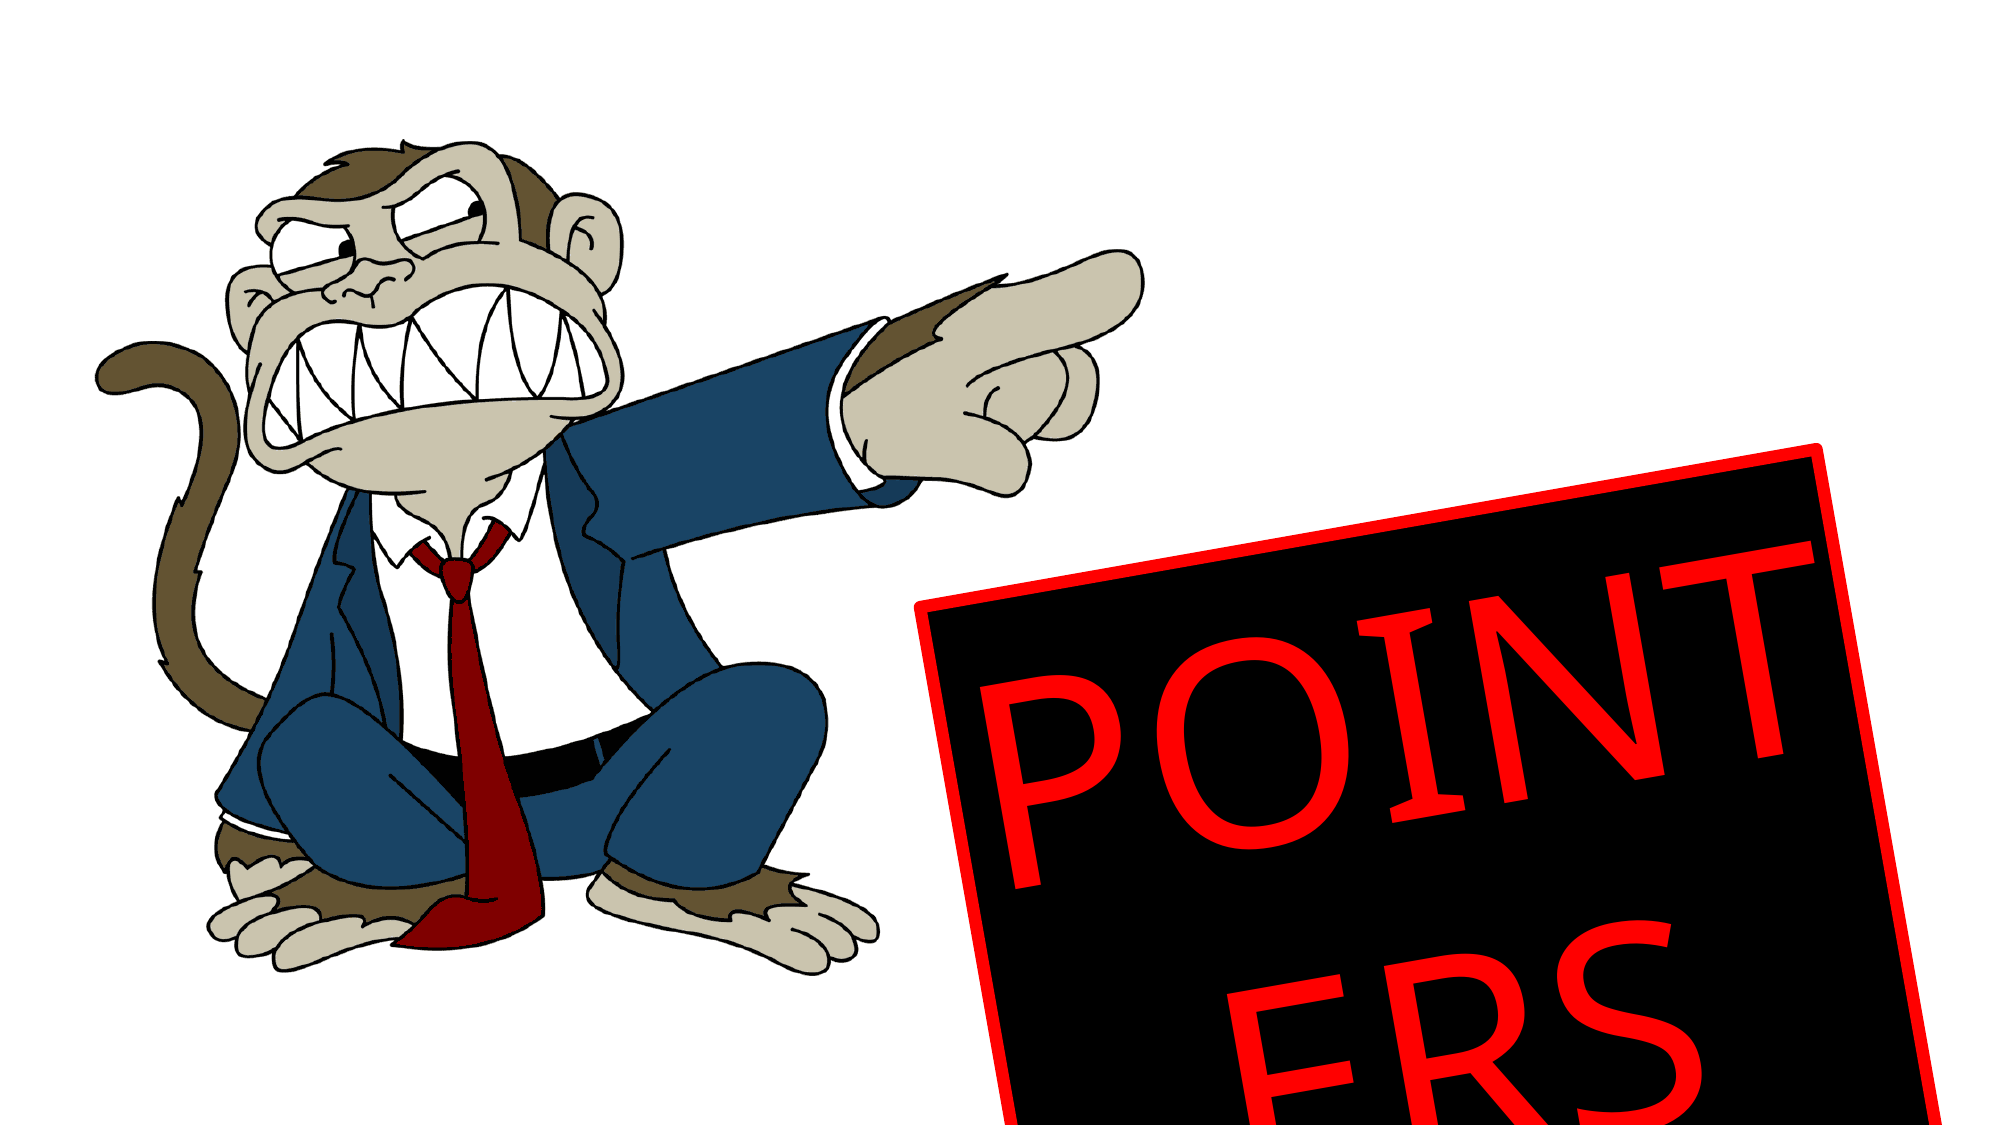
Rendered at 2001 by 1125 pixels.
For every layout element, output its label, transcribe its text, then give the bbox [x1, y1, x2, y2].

picture [32, 92, 1174, 1007]
text_box Pointers [990, 449, 1936, 1125]
